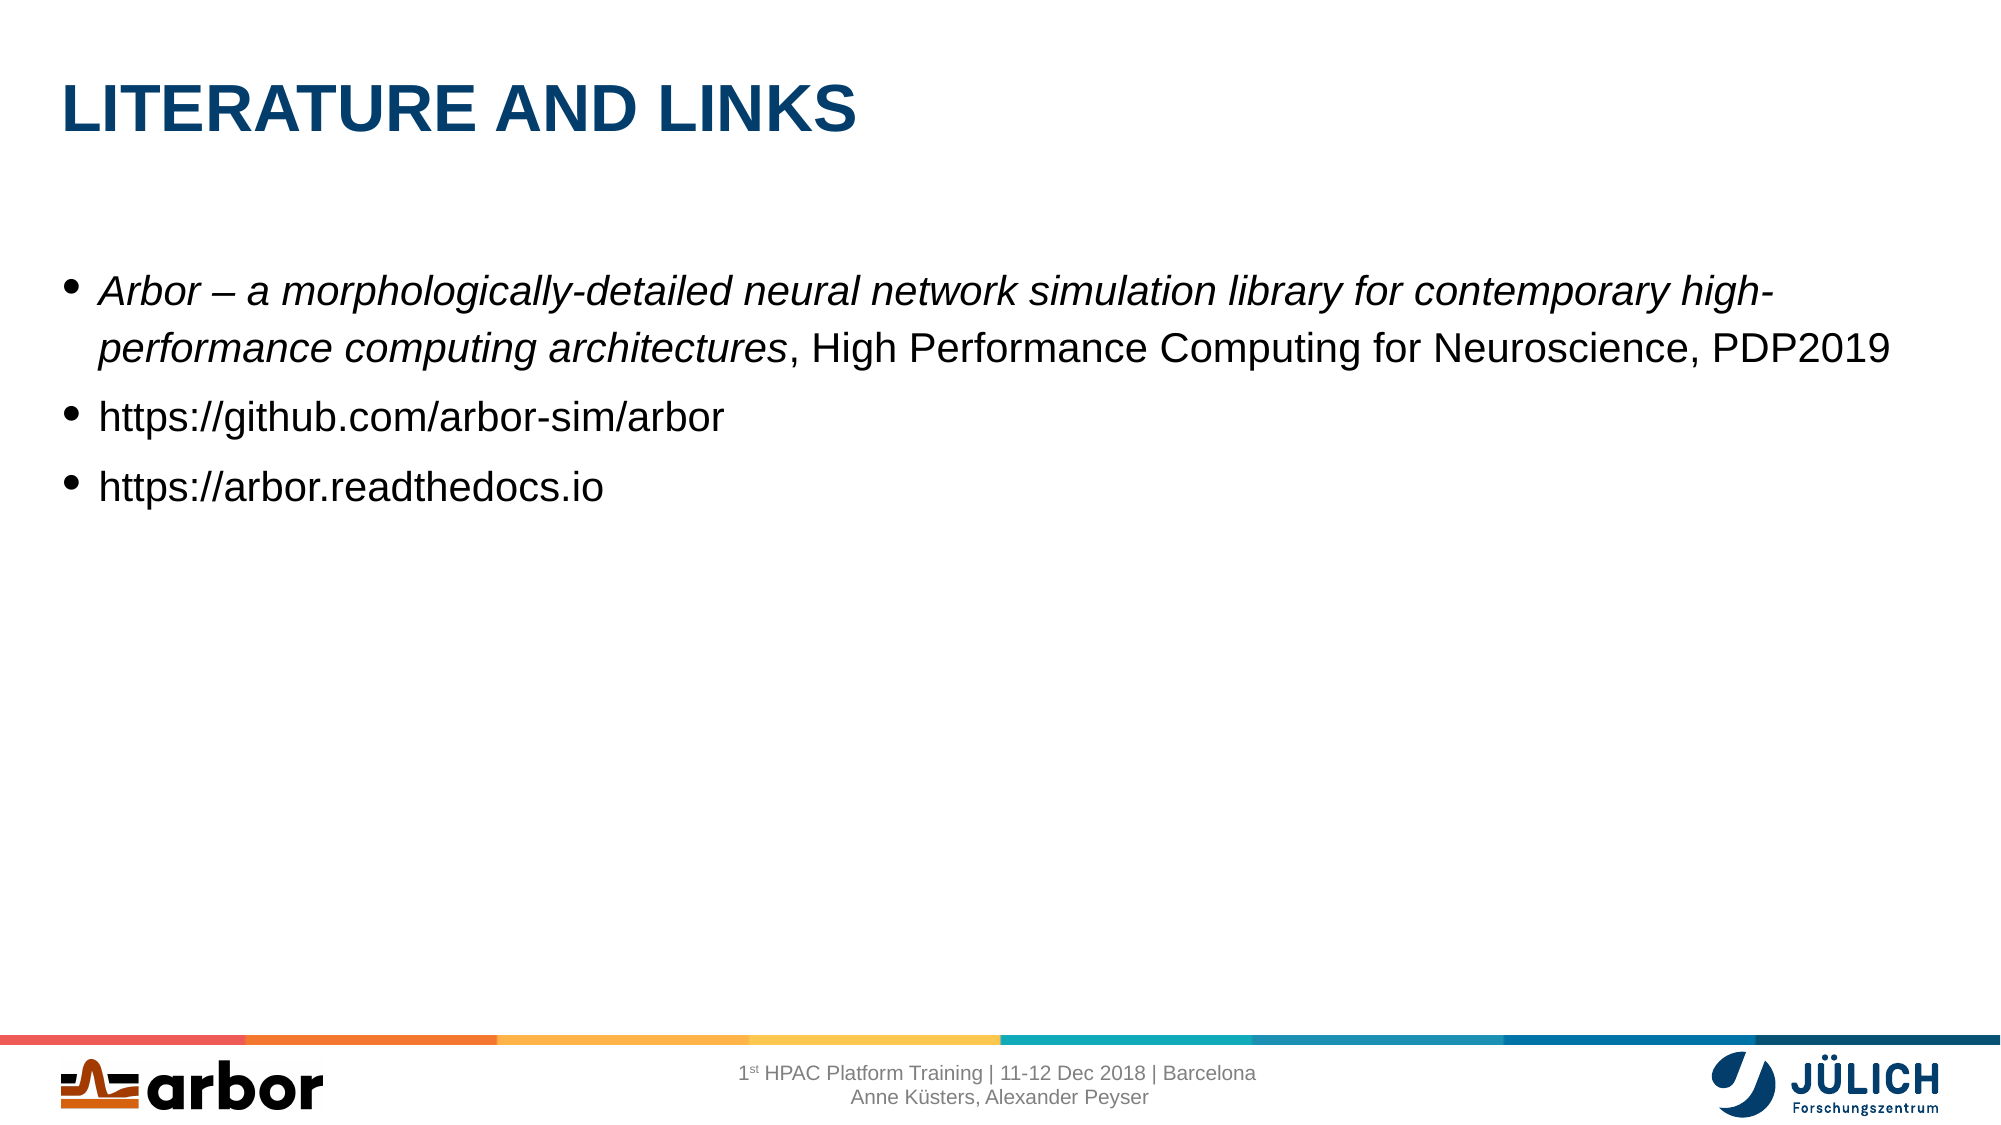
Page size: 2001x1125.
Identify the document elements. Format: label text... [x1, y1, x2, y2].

title Literature and Links [60, 53, 1940, 238]
picture [61, 1059, 323, 1110]
picture [0, 1035, 1503, 1045]
list Arbor – a morphologically-detailed neural network simulation library for contemporary high-performance computing architectures, High Performance Computing for Neuroscience, PDP2019 https://github.com/arbor-sim/arbor https://arbor.readthedocs.io [60, 256, 1940, 948]
